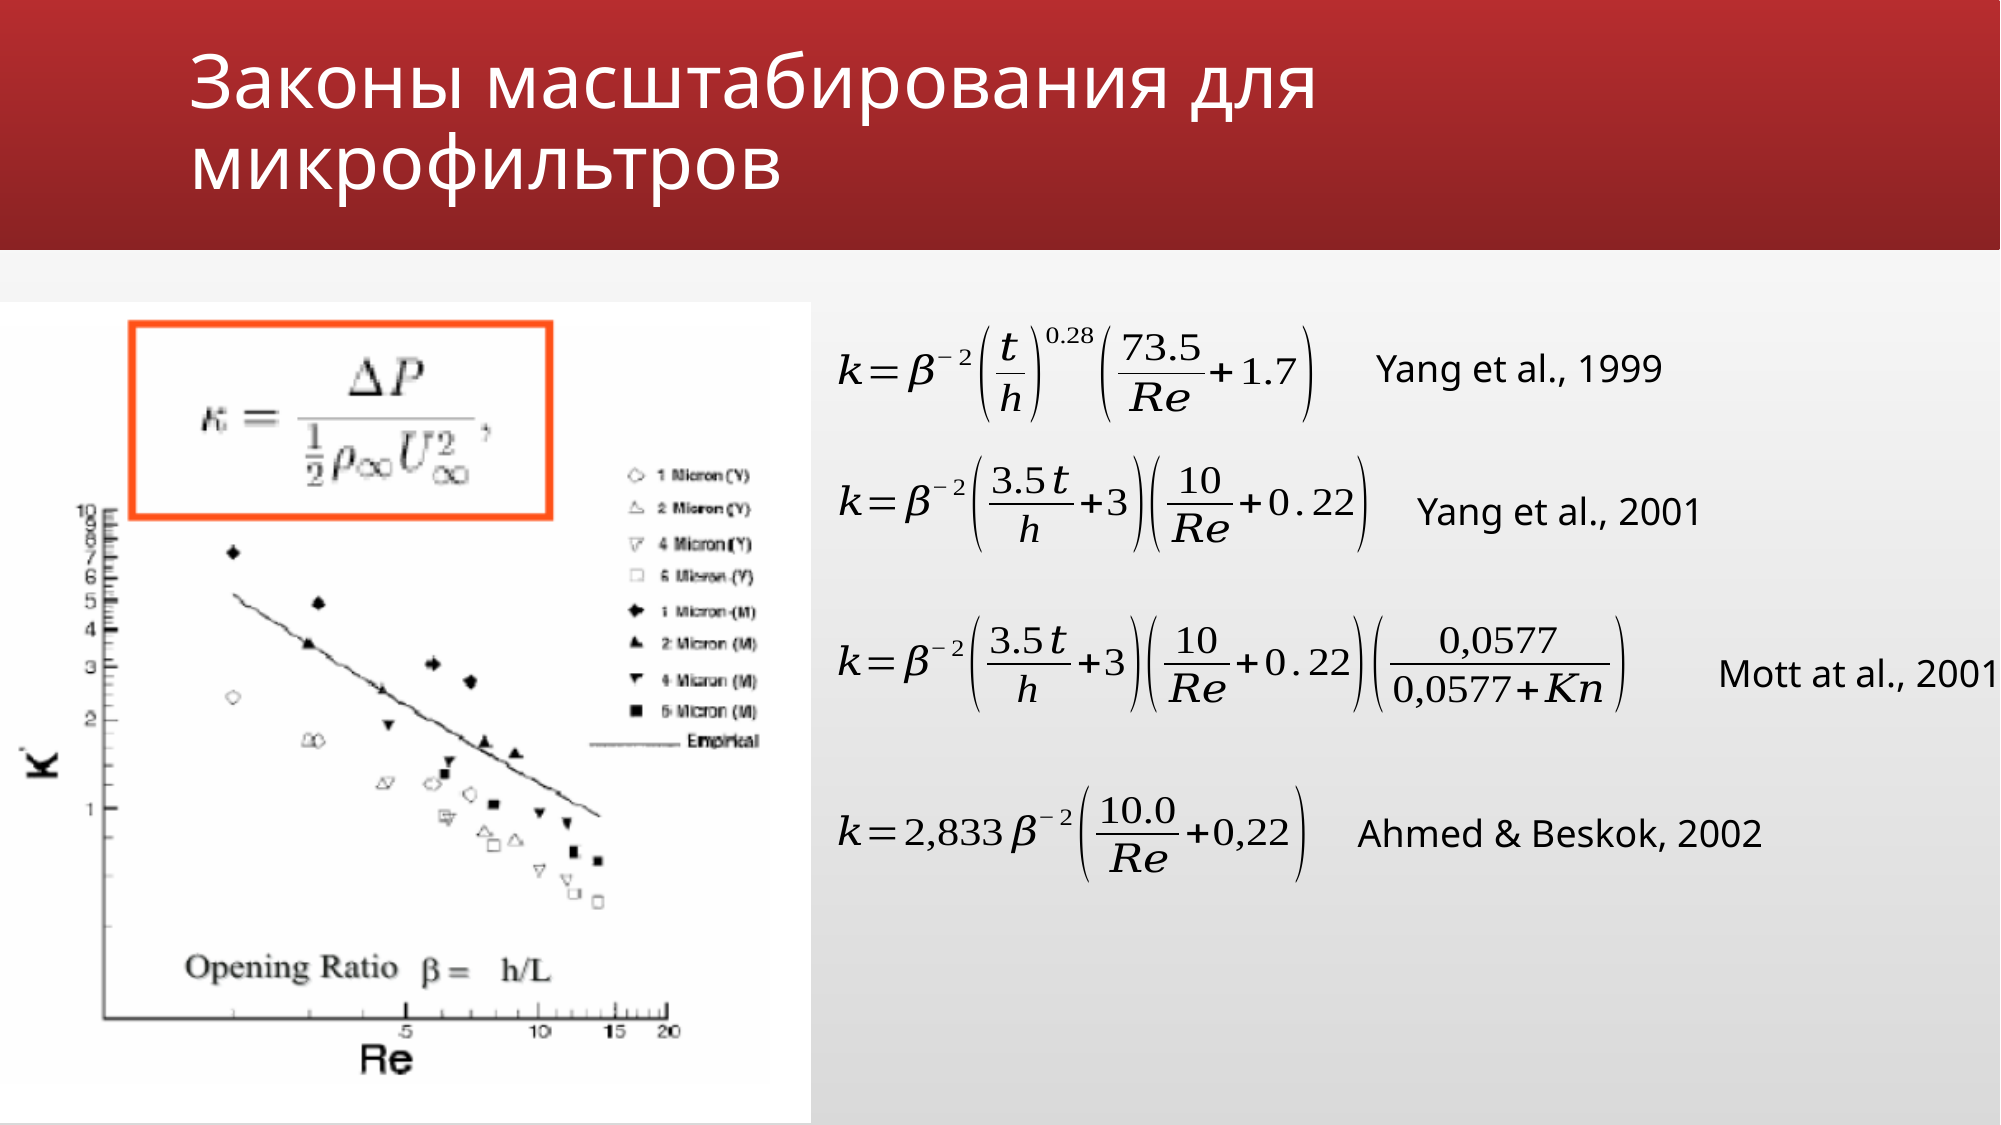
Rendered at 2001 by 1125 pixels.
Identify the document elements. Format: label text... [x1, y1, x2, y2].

text_box Yang et al., 2001 [1402, 480, 1719, 540]
text_box Yang et al., 1999 [1361, 337, 1678, 398]
picture [0, 302, 811, 1123]
text_box Ahmed & Beskok, 2002 [1343, 802, 1779, 863]
title Законы масштабирования для микрофильтров [174, 16, 1825, 234]
text_box Mott at al., 2001 [1703, 642, 2000, 702]
